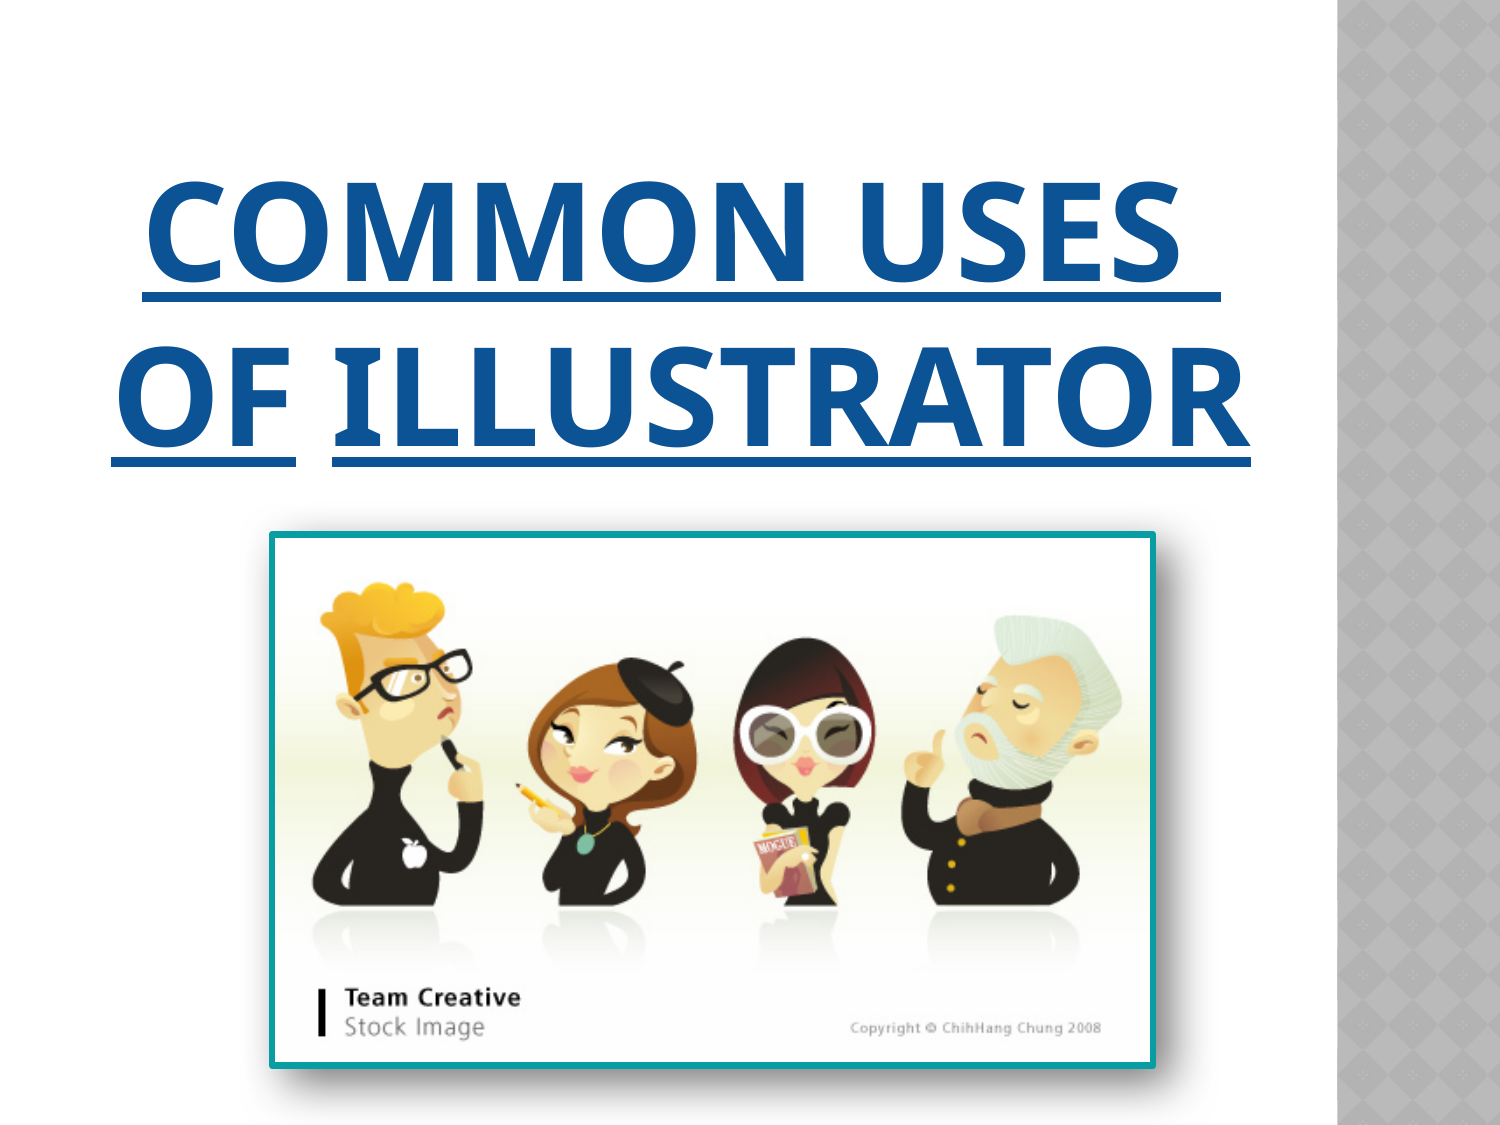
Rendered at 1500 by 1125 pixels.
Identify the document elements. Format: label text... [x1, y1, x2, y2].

title Common uses OF ILLUSTRATOR [0, 144, 1413, 594]
picture [274, 537, 1151, 1063]
